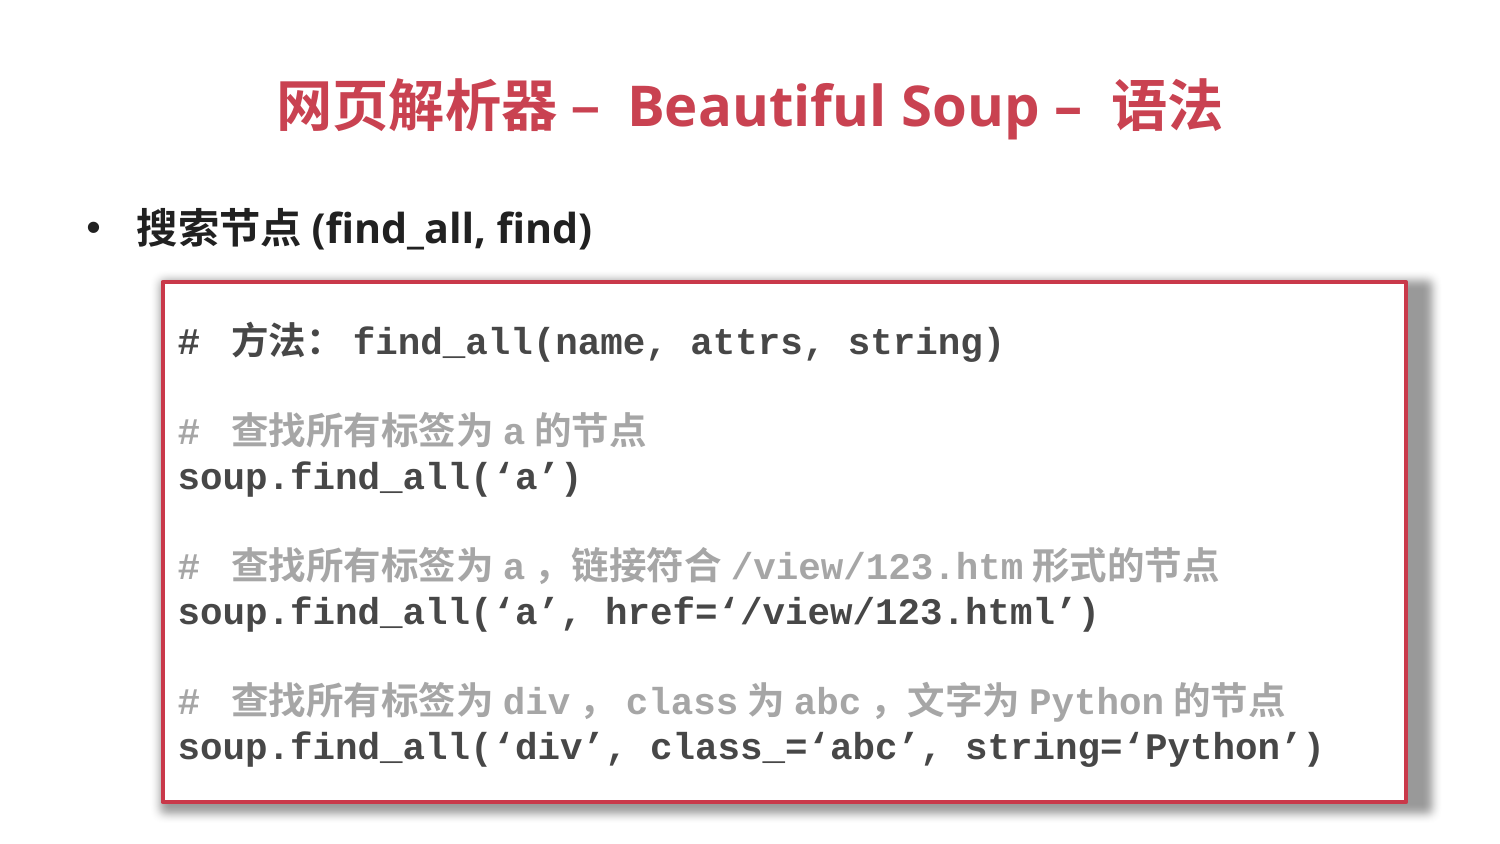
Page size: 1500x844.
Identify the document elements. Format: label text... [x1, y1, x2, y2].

text_box # 方法：find_all(name, attrs, string) # 查找所有标签为a的节点 soup.find_all(‘a’) # 查找所有标签为a，链接符合/view/123.htm形式的节点 soup.find_all(‘a’, href=‘/view/123.html’) # 查找所有标签为div，class为abc，文字为Python的节点 soup.find_all(‘div’, class_=‘abc’, string=‘Python’) [161, 280, 1408, 804]
title 网页解析器 – Beautiful Soup – 语法 [75, 33, 1425, 175]
list 搜索节点(find_all, find) [75, 196, 1425, 803]
